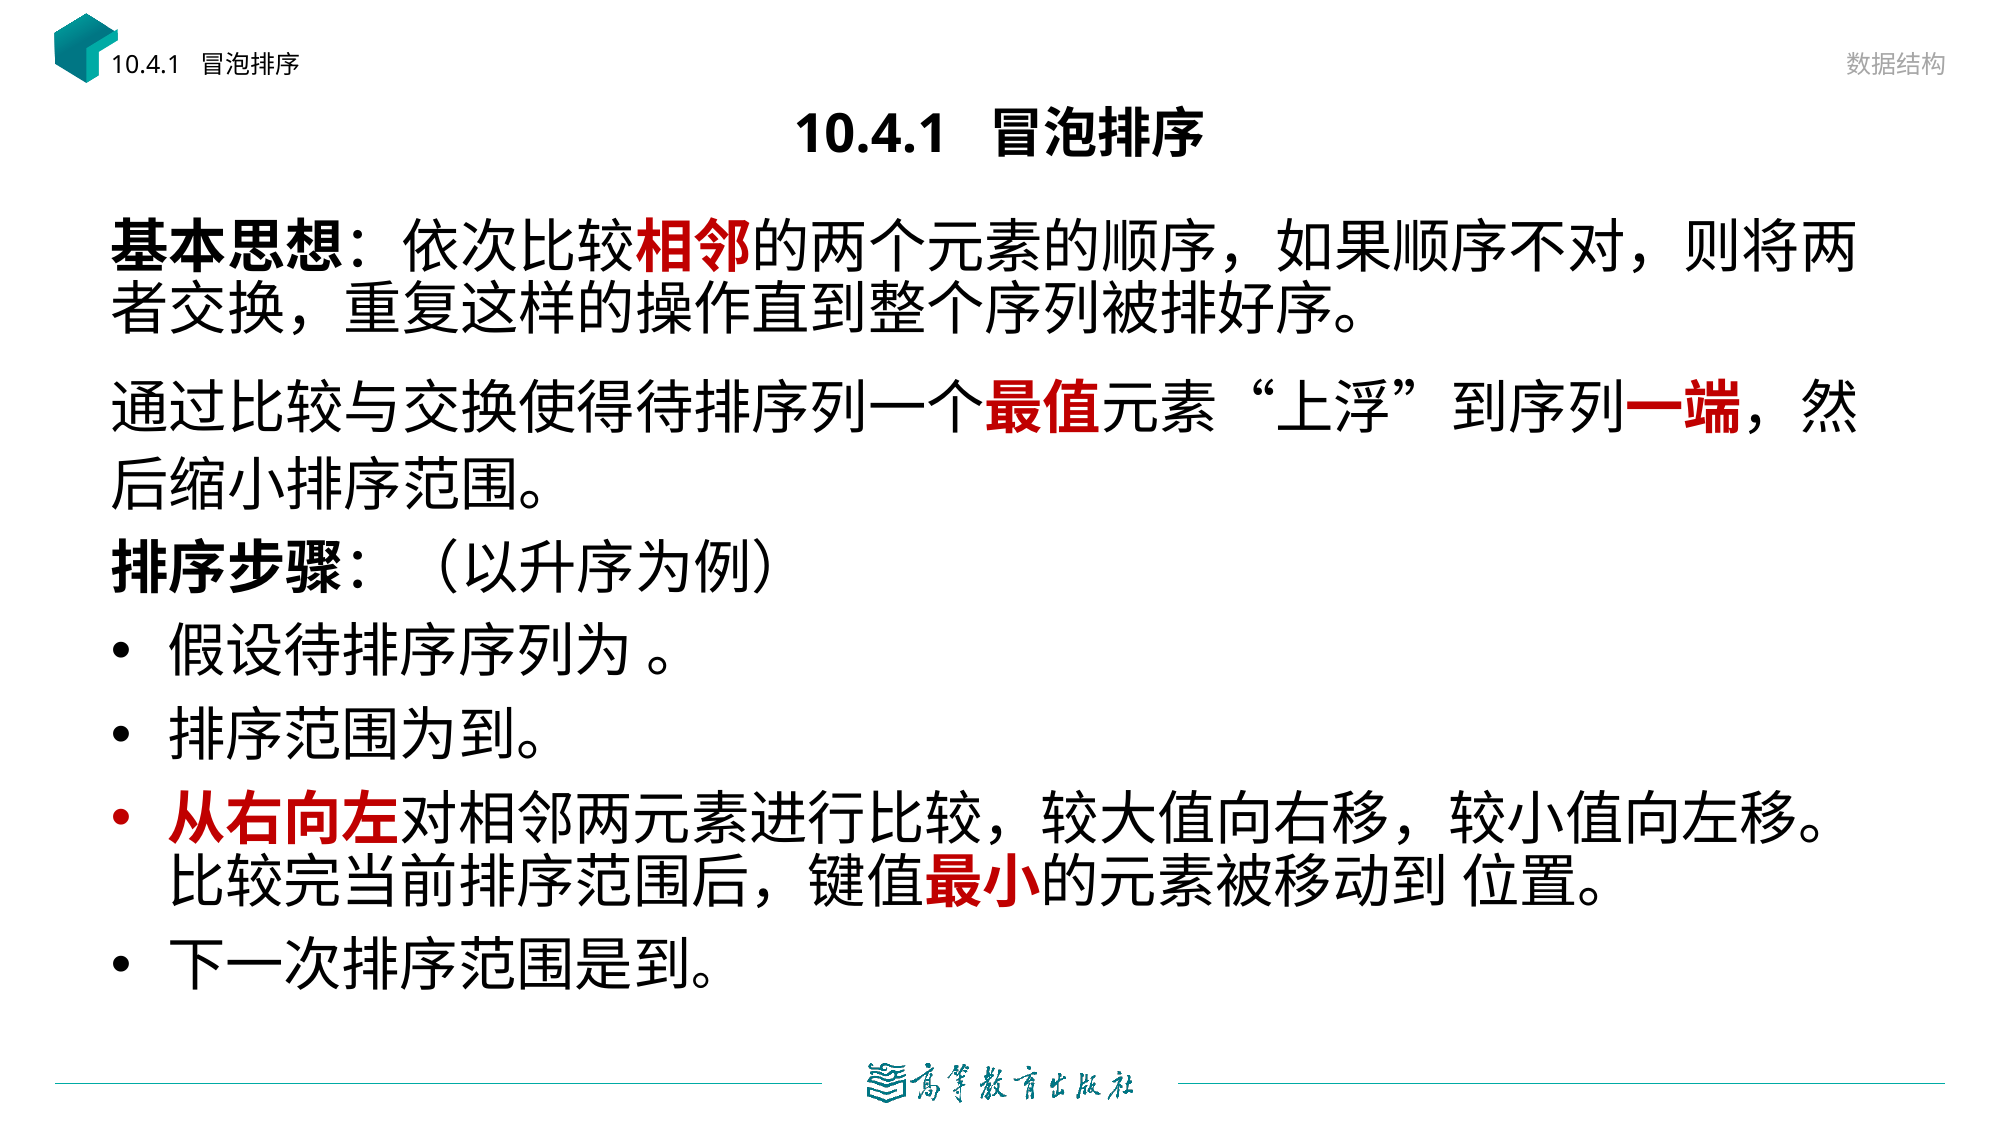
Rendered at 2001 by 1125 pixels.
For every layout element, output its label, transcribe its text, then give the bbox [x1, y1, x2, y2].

title 10.4.1 冒泡排序 [137, 92, 1863, 178]
picture [867, 1063, 1133, 1103]
subtitle 10.4.1 冒泡排序 [95, 44, 894, 99]
list 数据结构 [1115, 32, 1962, 86]
